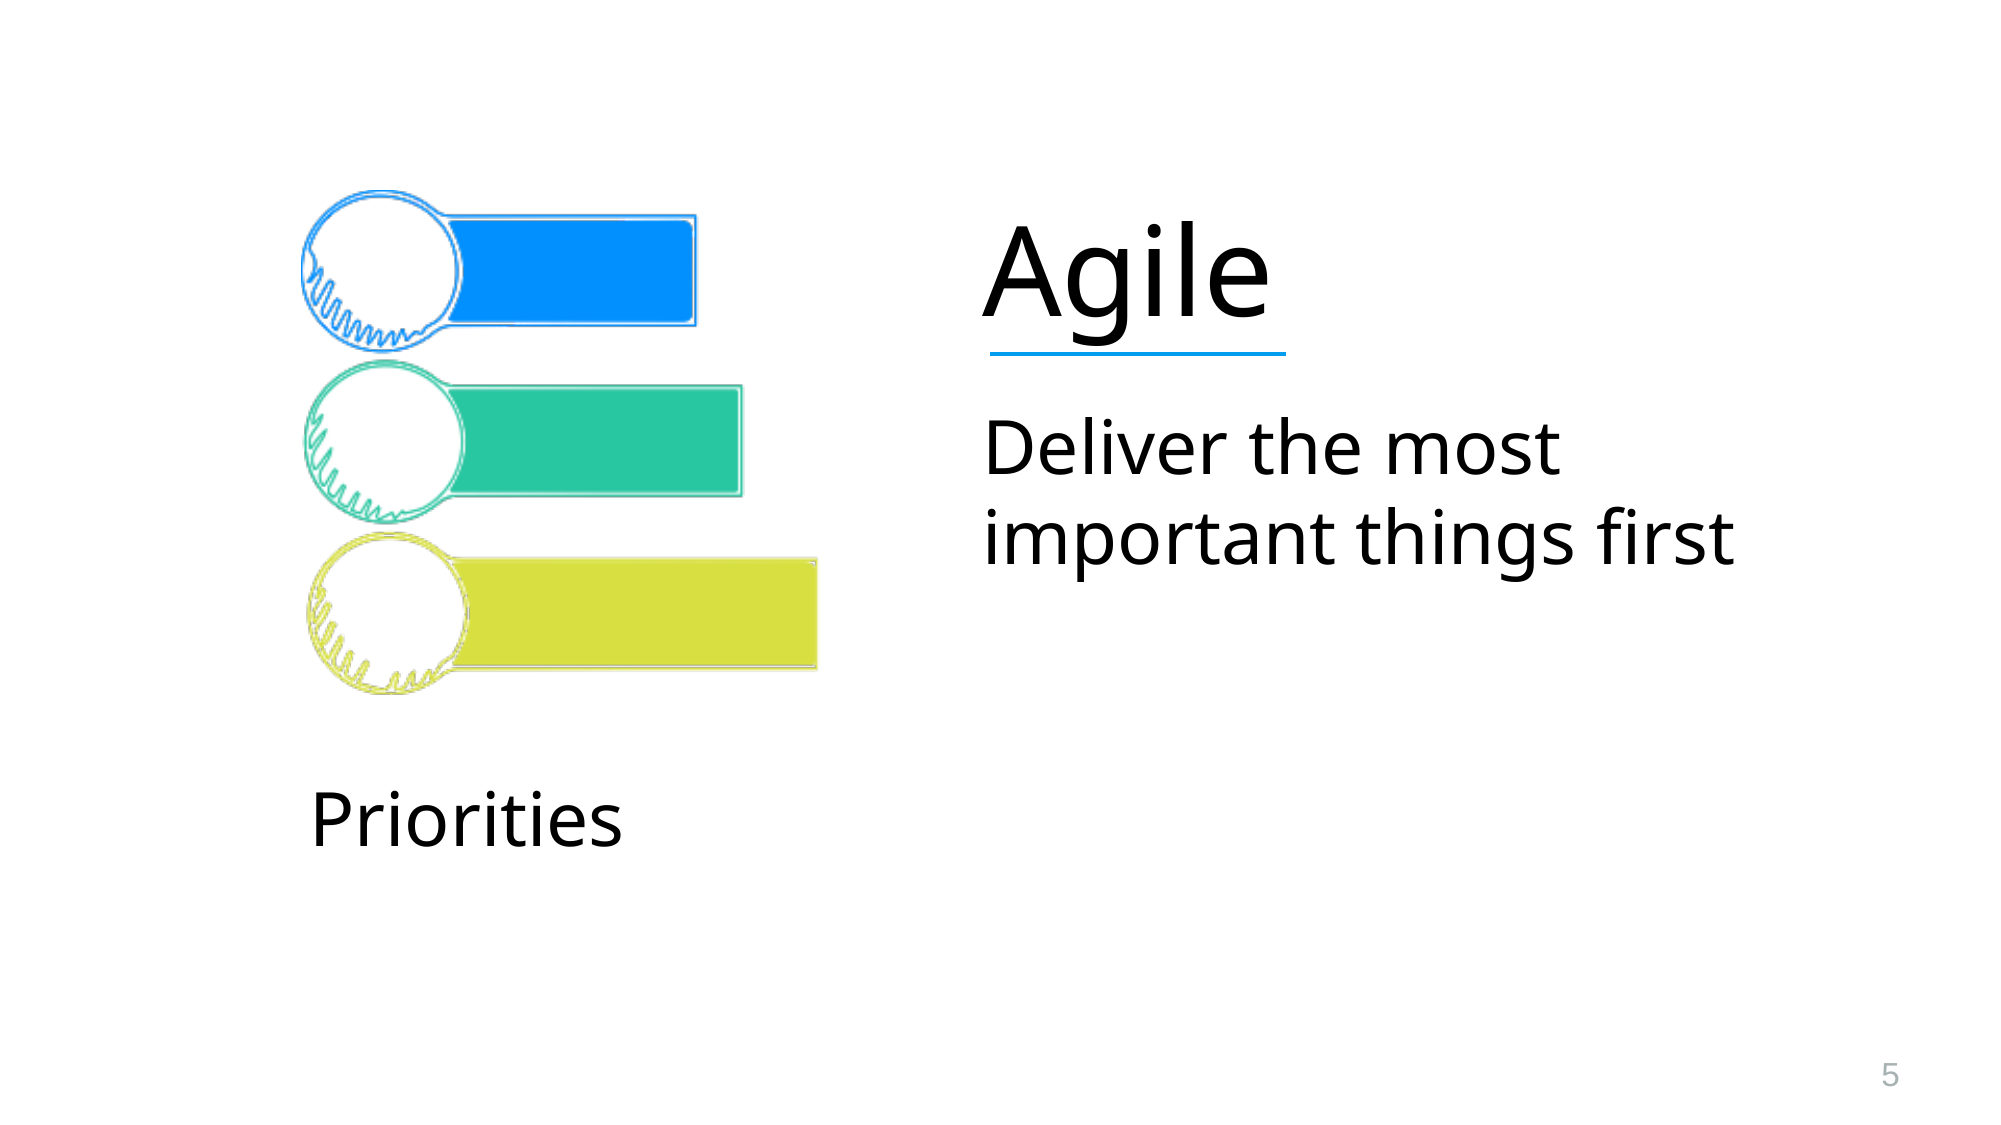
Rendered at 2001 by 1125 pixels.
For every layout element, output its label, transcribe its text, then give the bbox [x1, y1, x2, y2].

text_box Deliver the most important things first [974, 392, 1811, 588]
picture [301, 189, 820, 698]
text_box Agile [974, 184, 1282, 350]
slide_number 5 [1878, 1052, 1901, 1094]
text_box Priorities [301, 764, 1138, 870]
